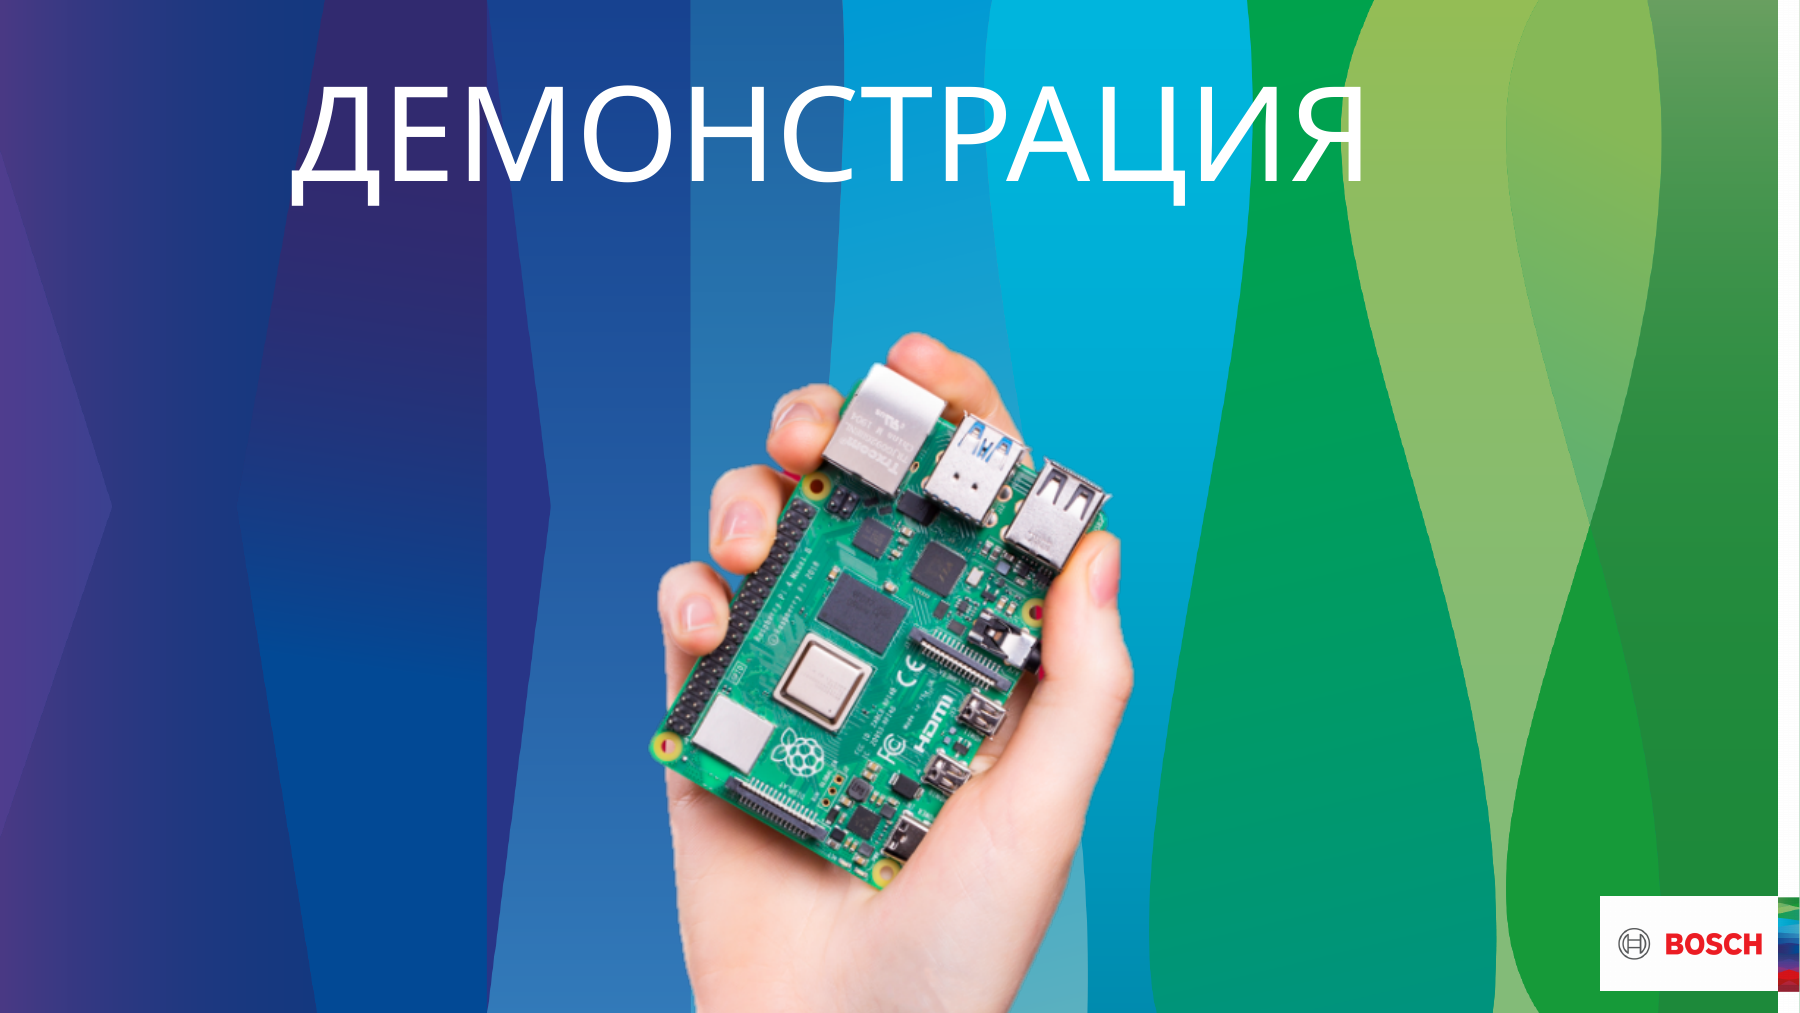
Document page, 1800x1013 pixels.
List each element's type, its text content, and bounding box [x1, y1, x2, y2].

title Демонстрация [291, 67, 1508, 275]
picture [0, 0, 1800, 1013]
